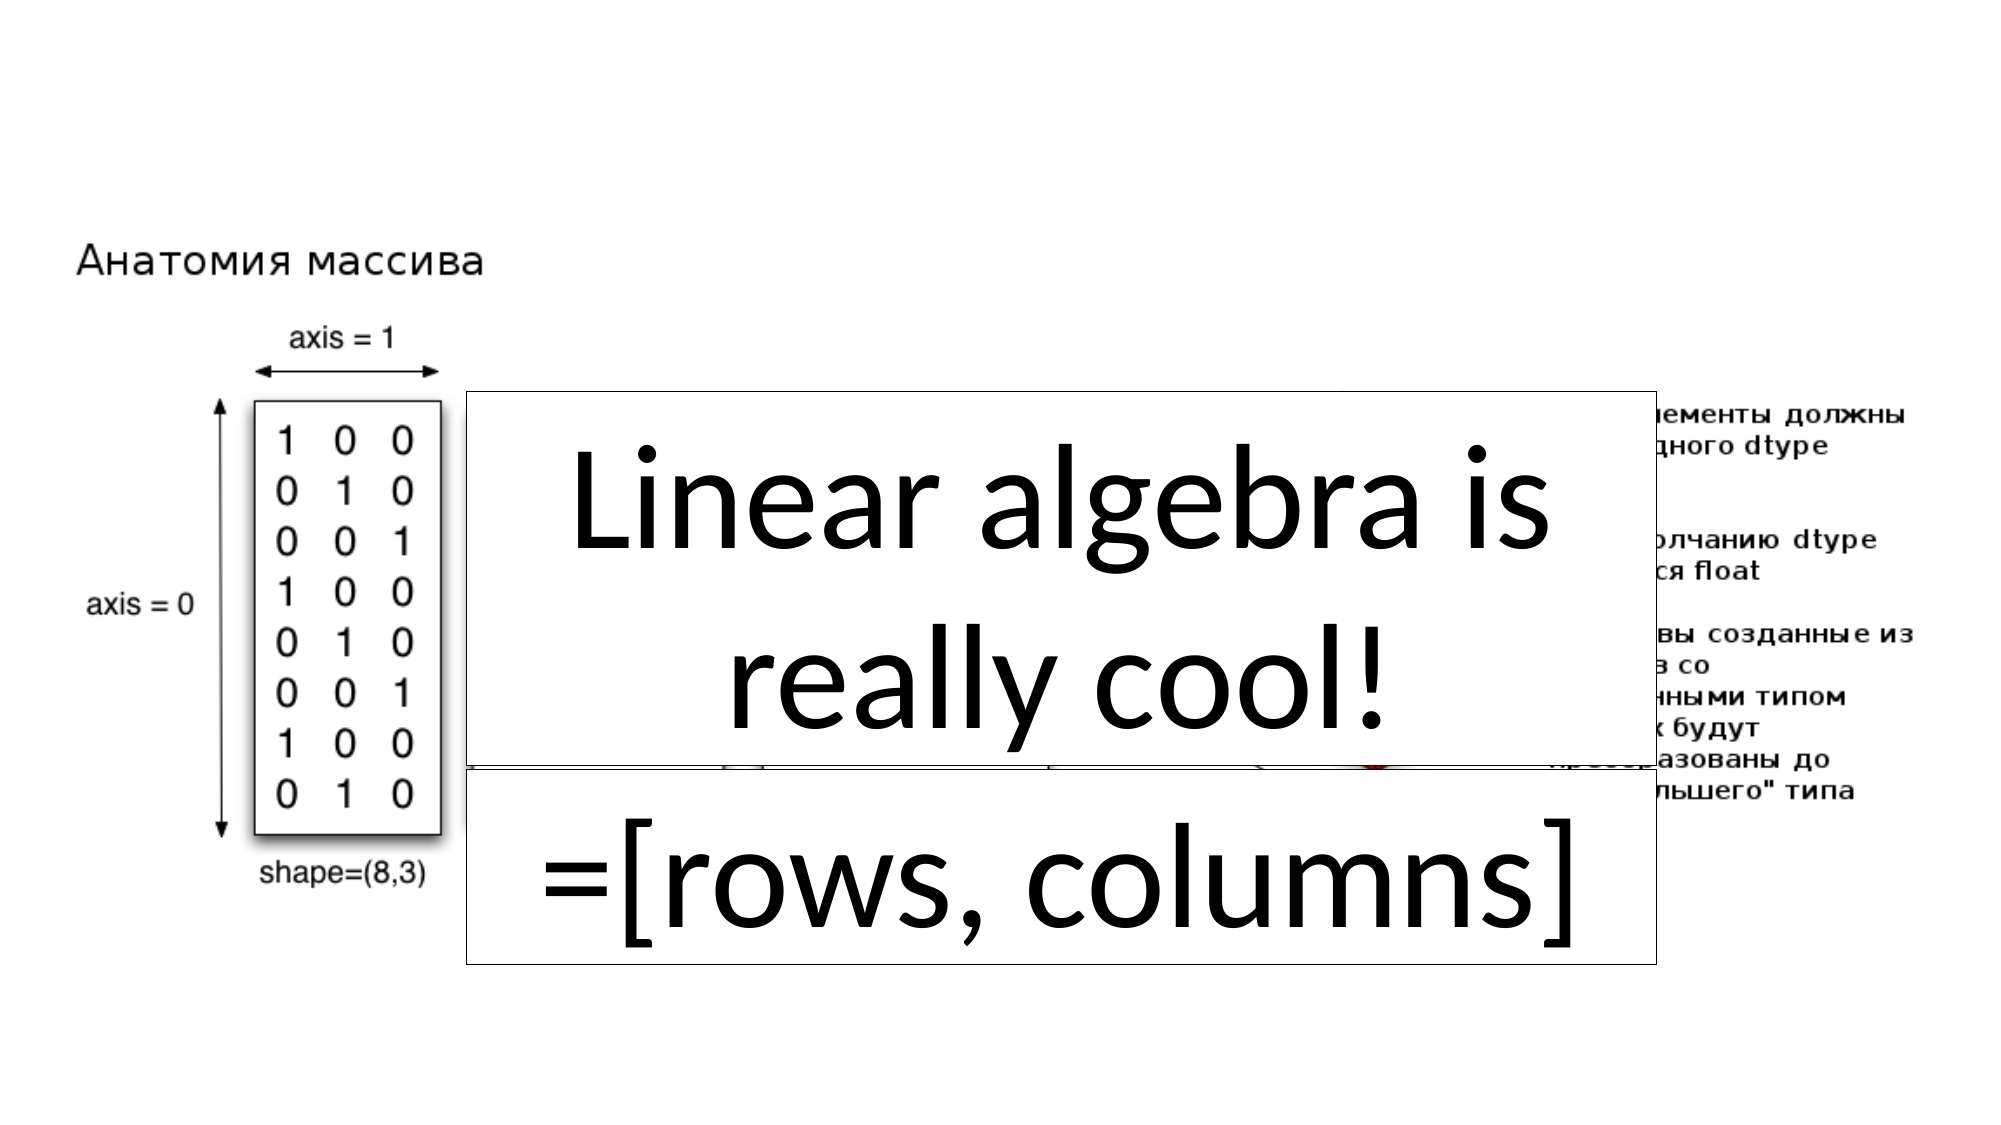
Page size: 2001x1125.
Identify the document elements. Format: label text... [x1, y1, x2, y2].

text_box =[rows, columns] [466, 890, 1657, 965]
picture [68, 223, 1932, 890]
